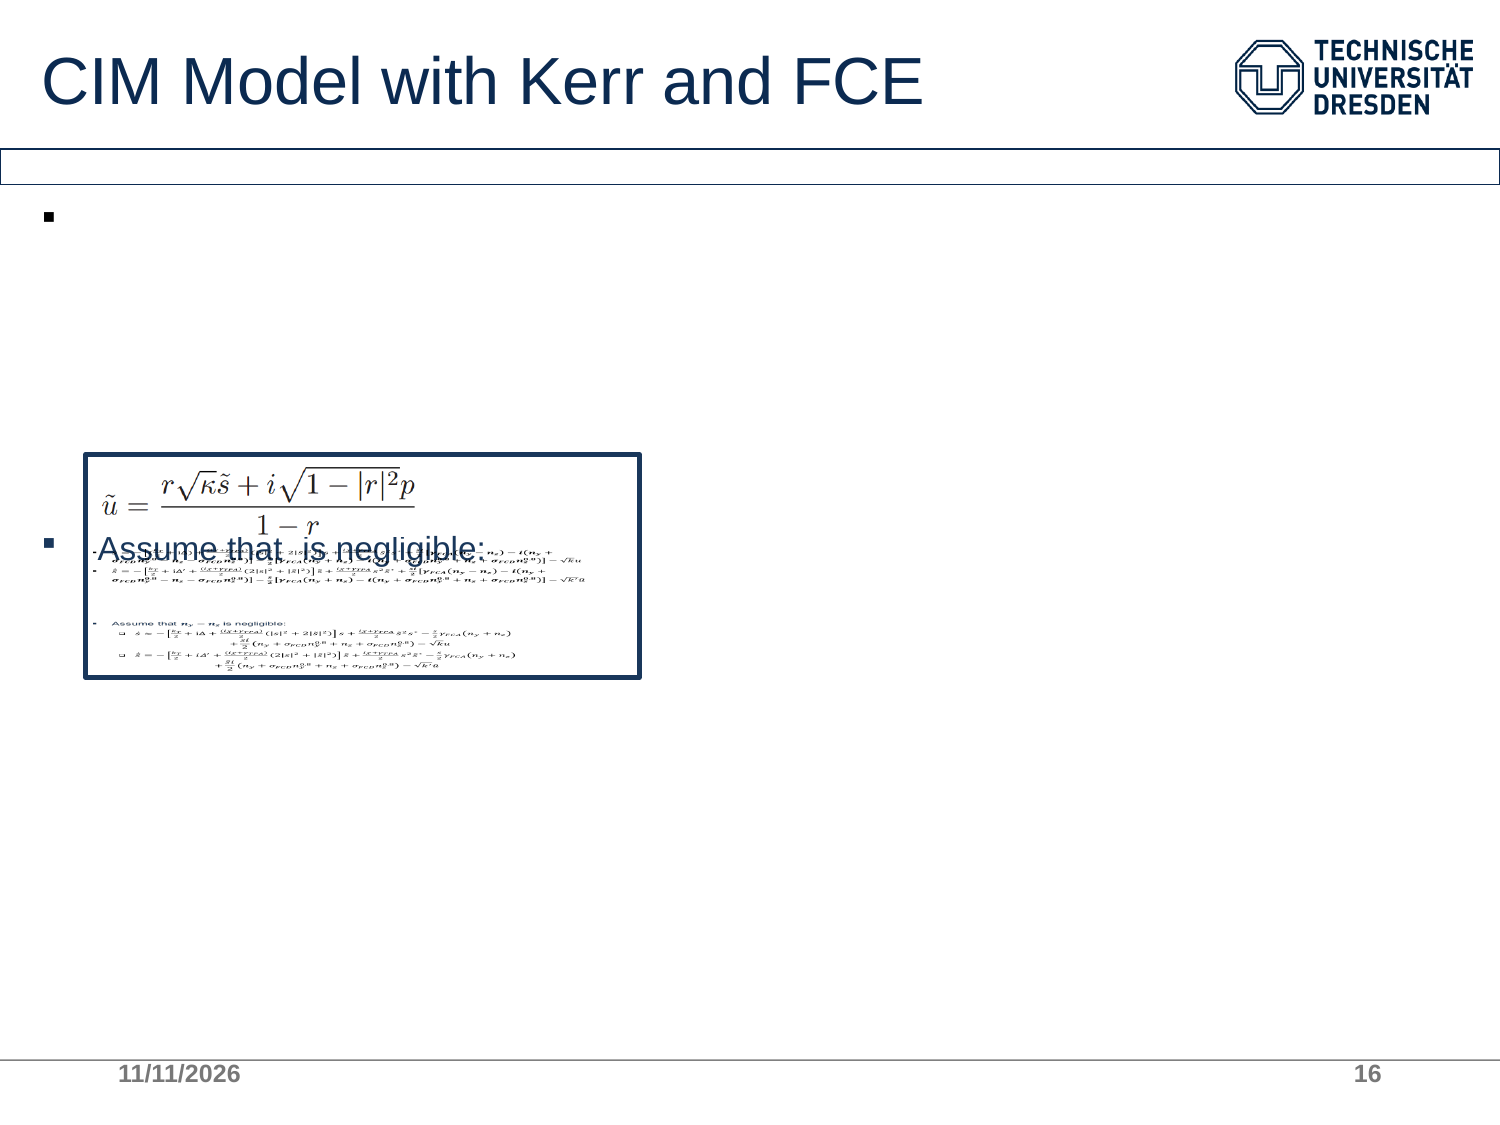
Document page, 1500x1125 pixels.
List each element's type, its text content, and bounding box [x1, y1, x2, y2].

text_box [85, 454, 640, 678]
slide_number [103, 1042, 441, 1103]
slide_number 16 [1059, 1042, 1397, 1103]
picture [85, 456, 602, 673]
footer [496, 1042, 1004, 1103]
title CIM Model with Kerr and FCE [41, 24, 1152, 131]
picture [1234, 39, 1473, 115]
